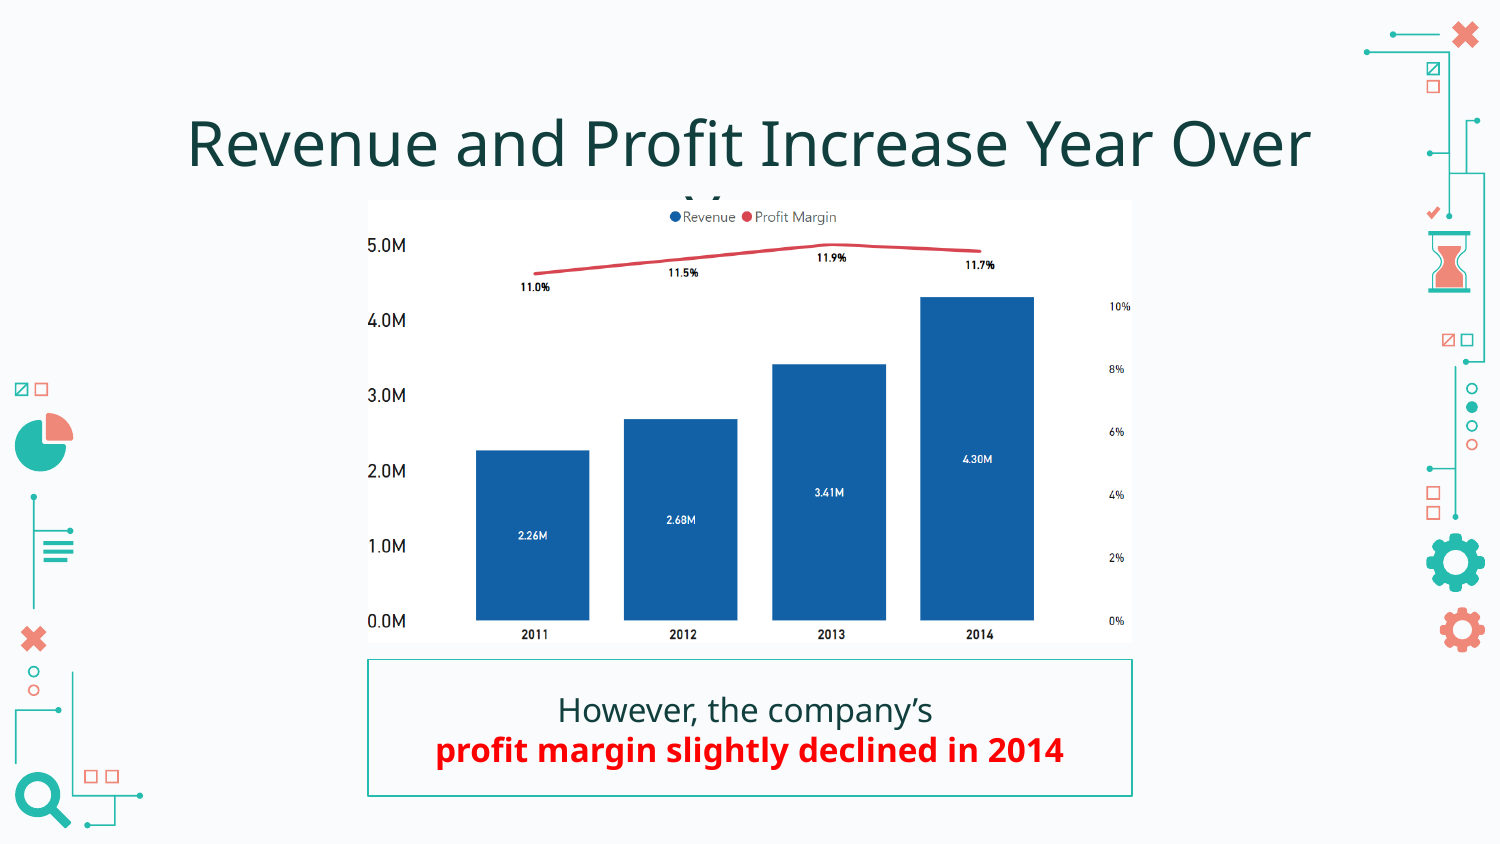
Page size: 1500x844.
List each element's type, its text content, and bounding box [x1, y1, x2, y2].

text_box However, the company’s profit margin slightly declined in 2014 [368, 659, 1132, 796]
title Revenue and Profit Increase Year Over Year [116, 88, 1383, 186]
picture [367, 200, 1133, 643]
